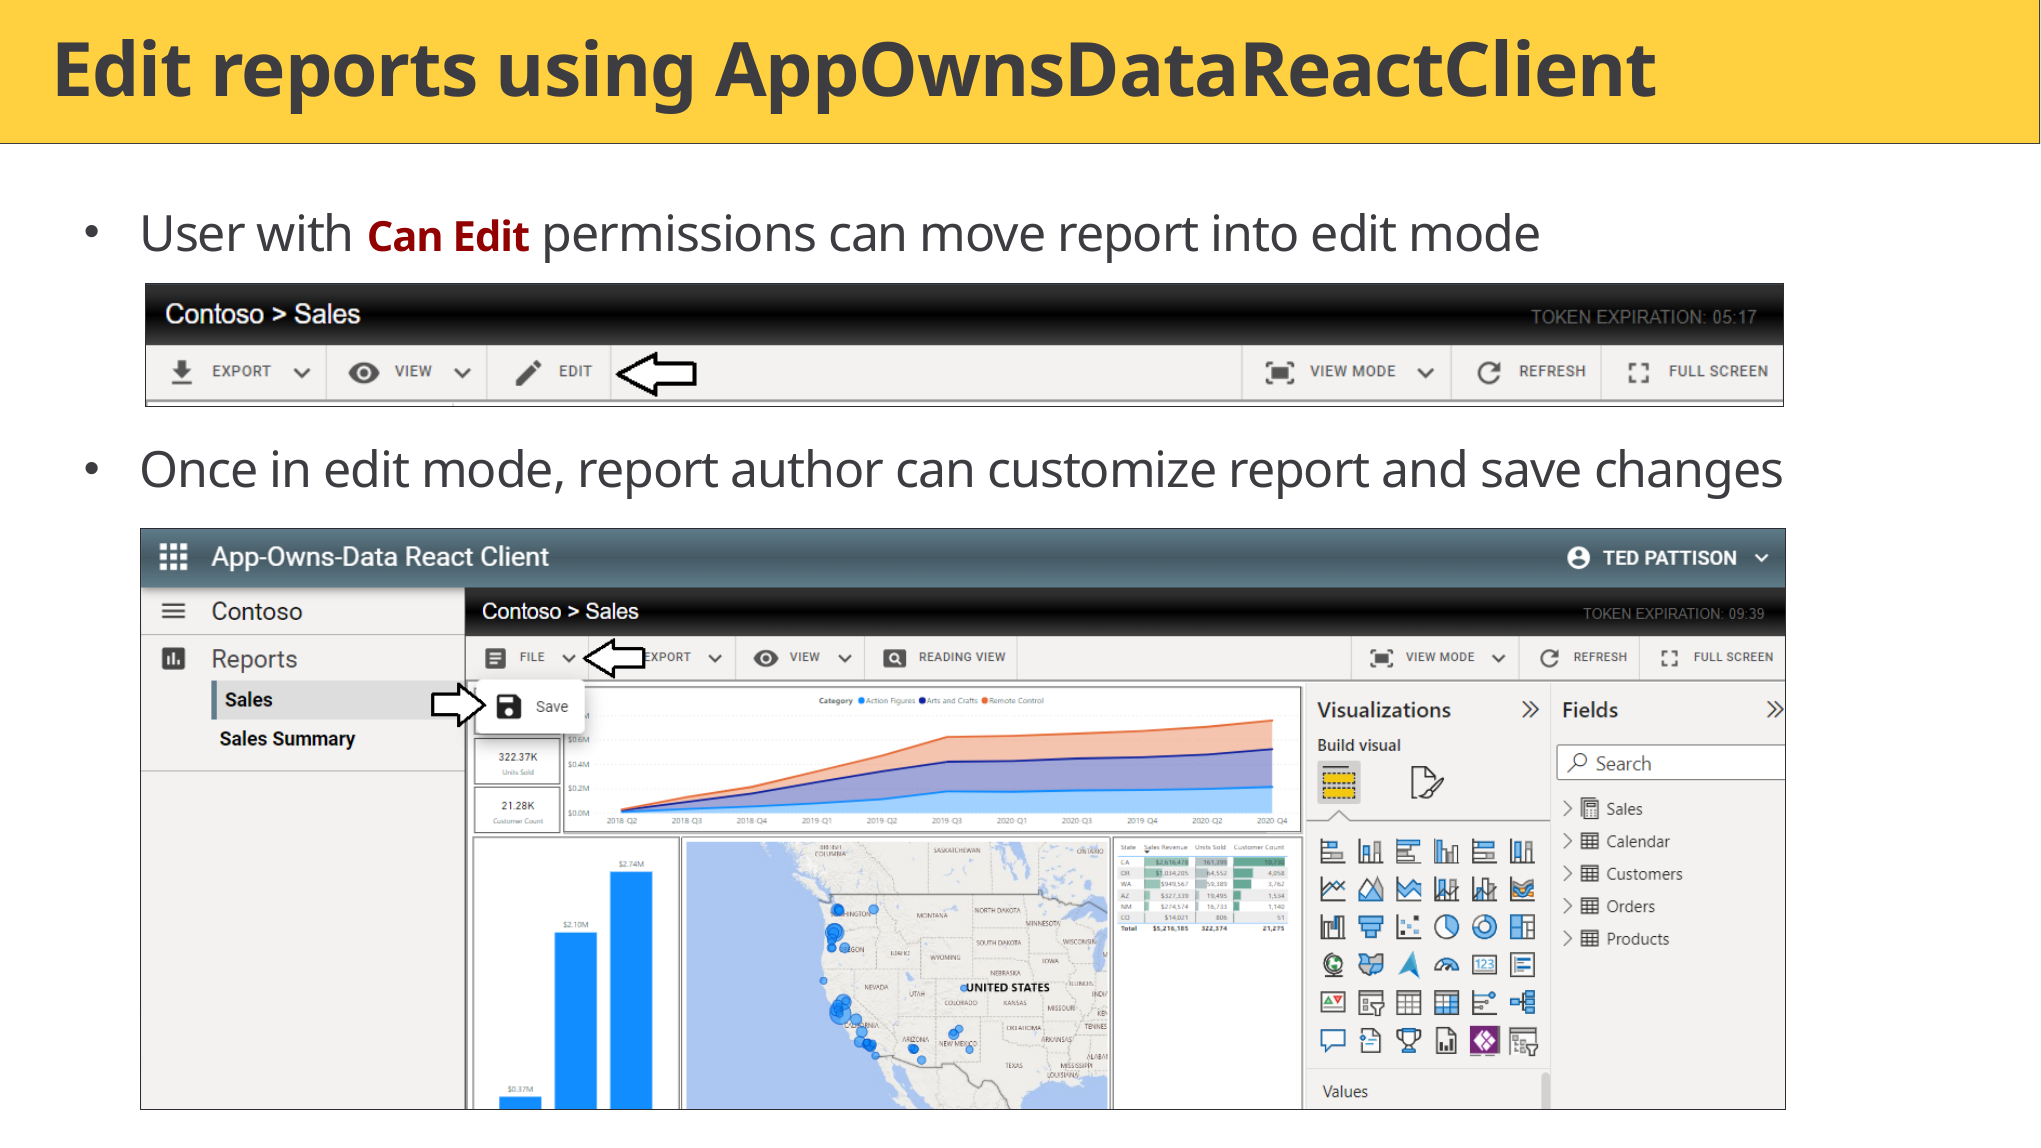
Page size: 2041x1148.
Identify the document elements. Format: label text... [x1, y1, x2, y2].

picture [144, 282, 1785, 407]
title Edit reports using AppOwnsDataReactClient [51, 31, 1988, 113]
list User with Can Edit permissions can move report into edit mode Once in edit mode, report author can customize report and save changes [83, 201, 1988, 501]
picture [139, 527, 1786, 1110]
